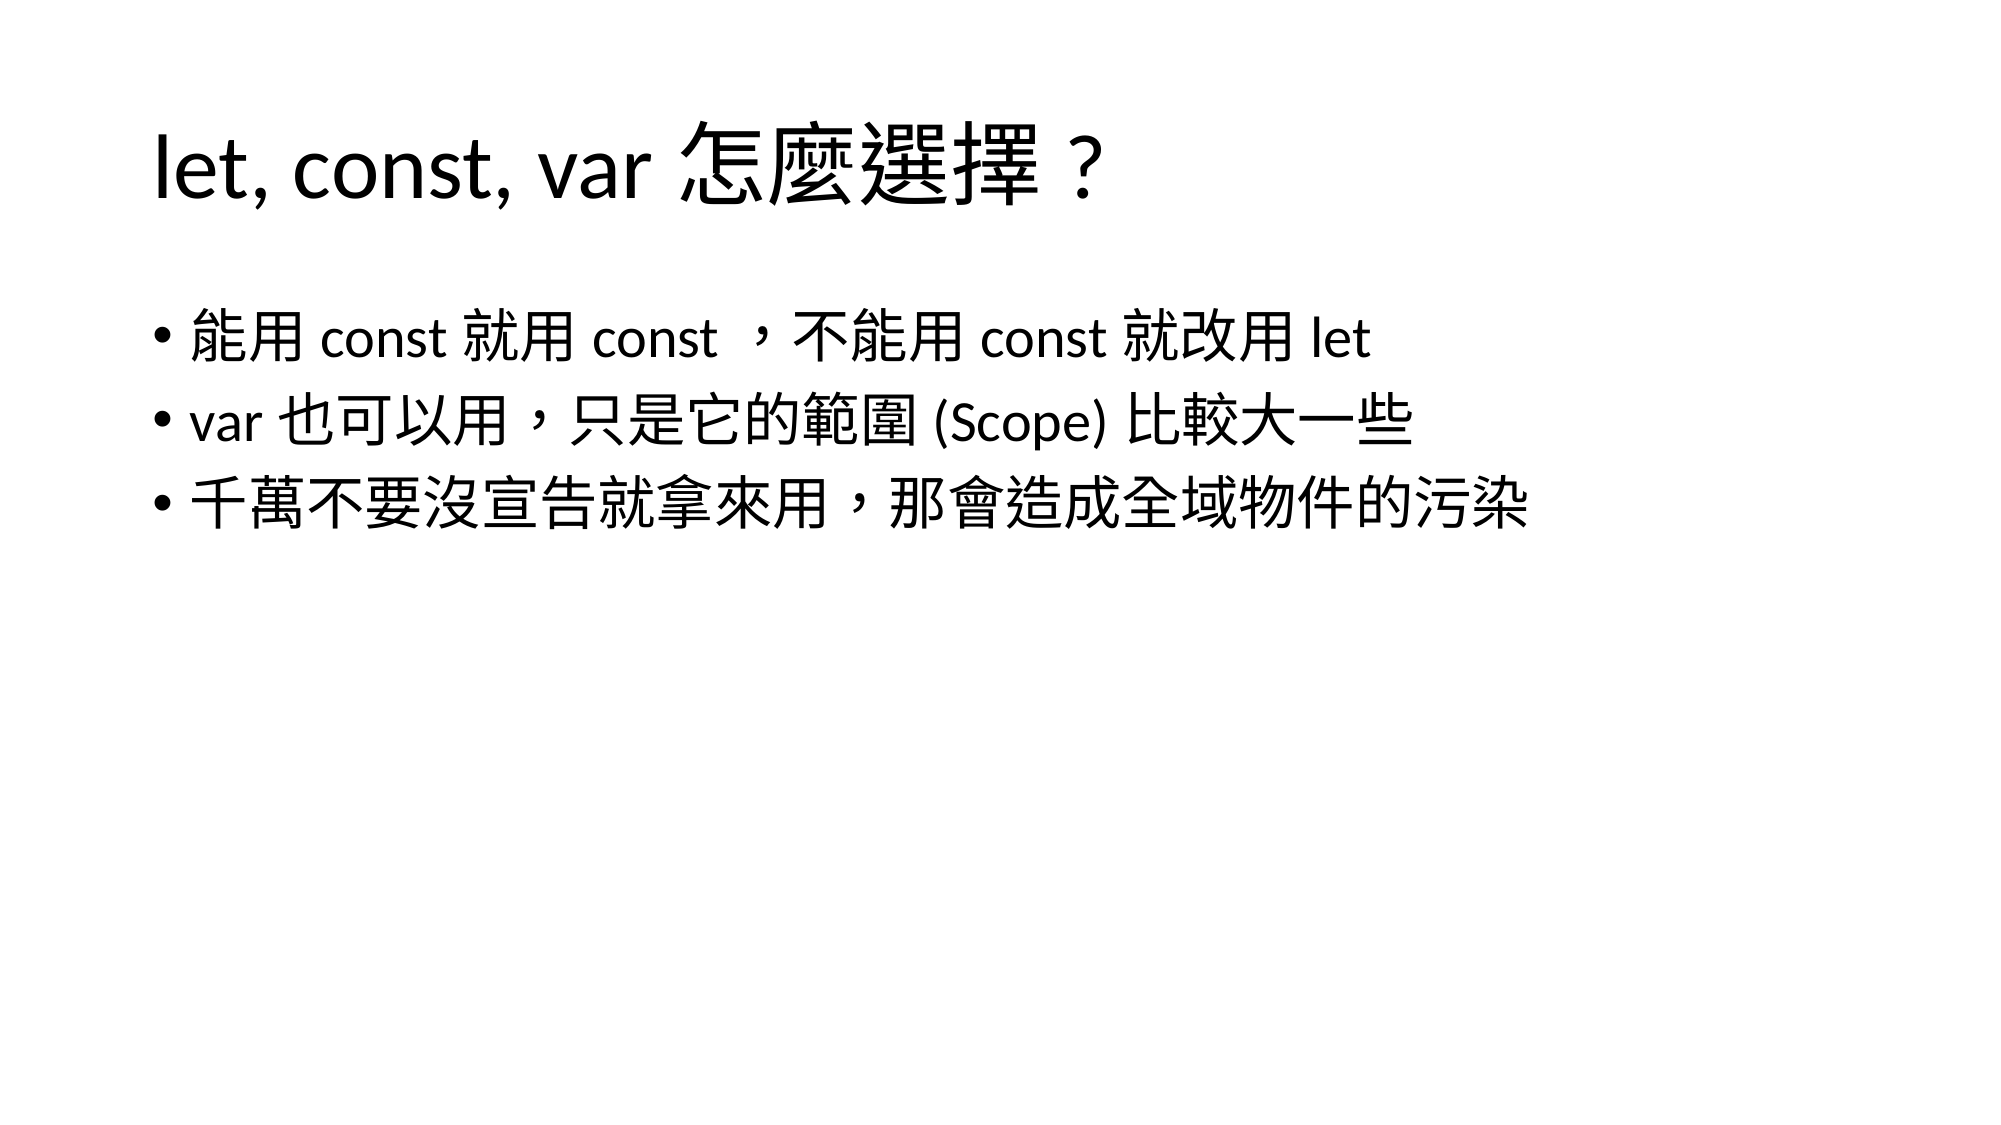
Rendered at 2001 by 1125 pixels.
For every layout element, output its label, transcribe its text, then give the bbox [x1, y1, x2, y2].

list 能用const就用const，不能用const就改用let var也可以用，只是它的範圍(Scope)比較大一些 千萬不要沒宣告就拿來用，那會造成全域物件的污染 [137, 299, 1863, 1014]
title let, const, var怎麼選擇? [137, 59, 1863, 278]
